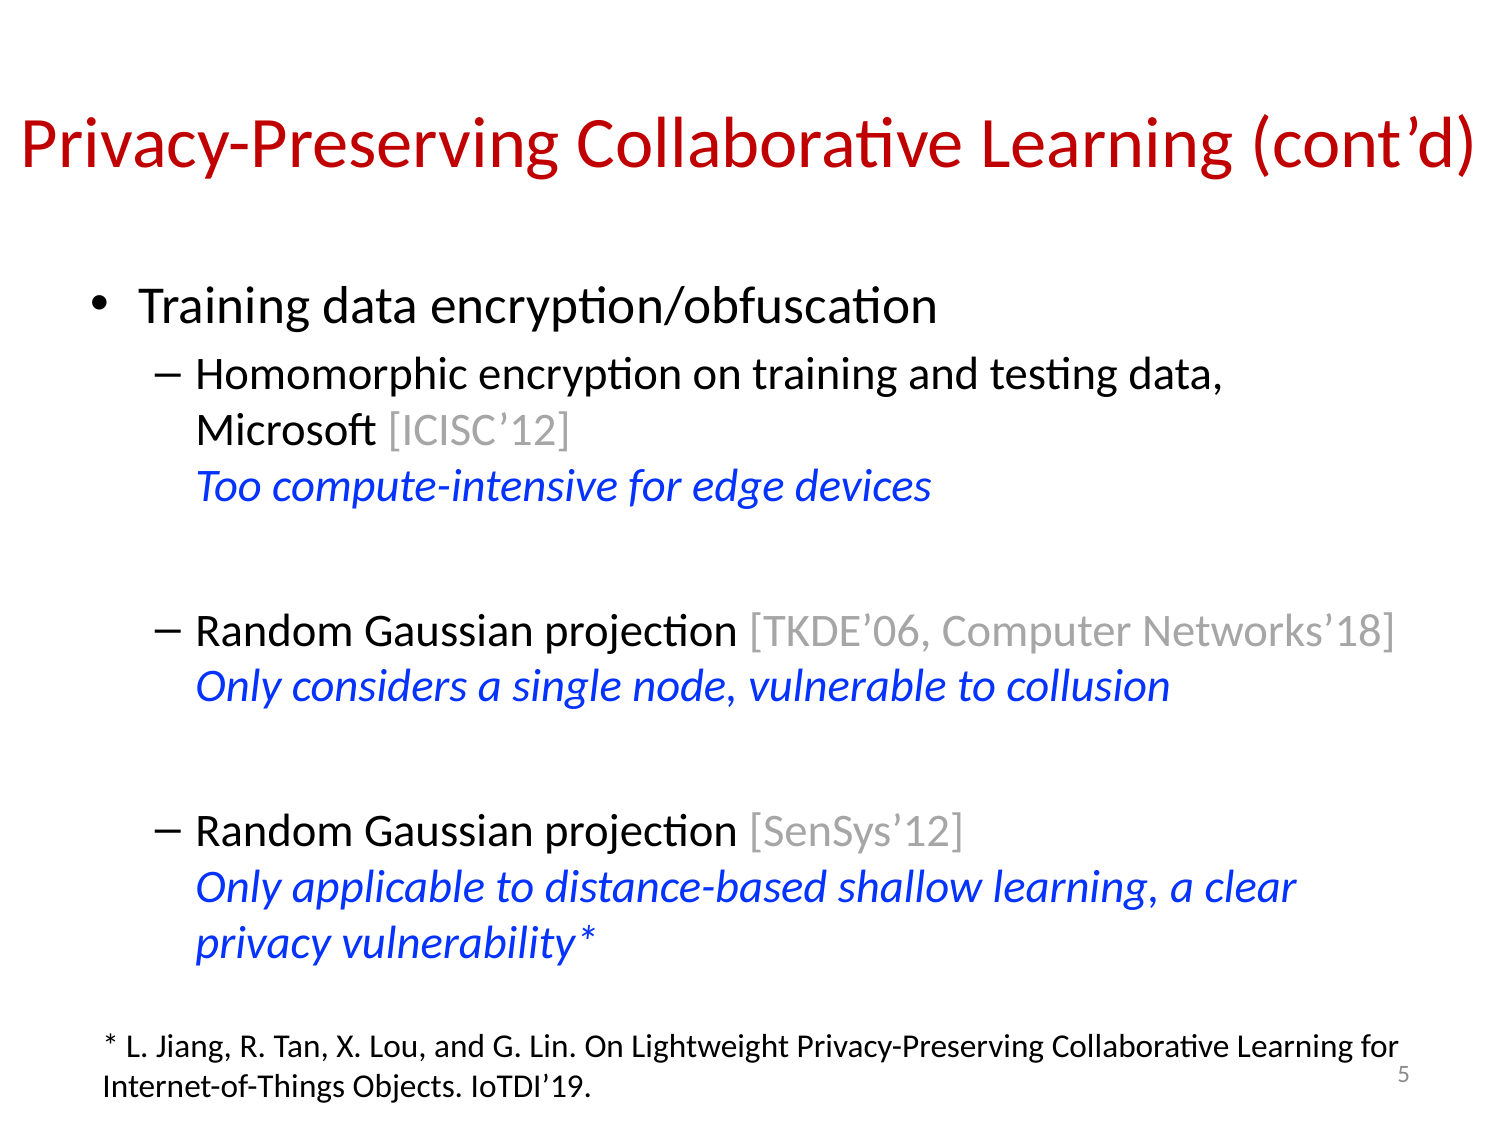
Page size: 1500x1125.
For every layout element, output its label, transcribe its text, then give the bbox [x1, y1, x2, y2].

text_box * L. Jiang, R. Tan, X. Lou, and G. Lin. On Lightweight Privacy-Preserving Collaborative Learning for Internet-of-Things Objects. IoTDI’19. [87, 1016, 1425, 1112]
slide_number 5 [1074, 1042, 1425, 1103]
list Training data encryption/obfuscation Homomorphic encryption on training and testing data, Microsoft [ICISC’12] Too compute-intensive for edge devices Random Gaussian projection [TKDE’06, Computer Networks’18] Only considers a single node, vulnerable to collusion Random Gaussian projection [SenSys’12] Only applicable to distance-based shallow learning, a clear privacy vulnerability* [75, 262, 1425, 1005]
title Privacy-Preserving Collaborative Learning (cont’d) [0, 45, 1500, 233]
